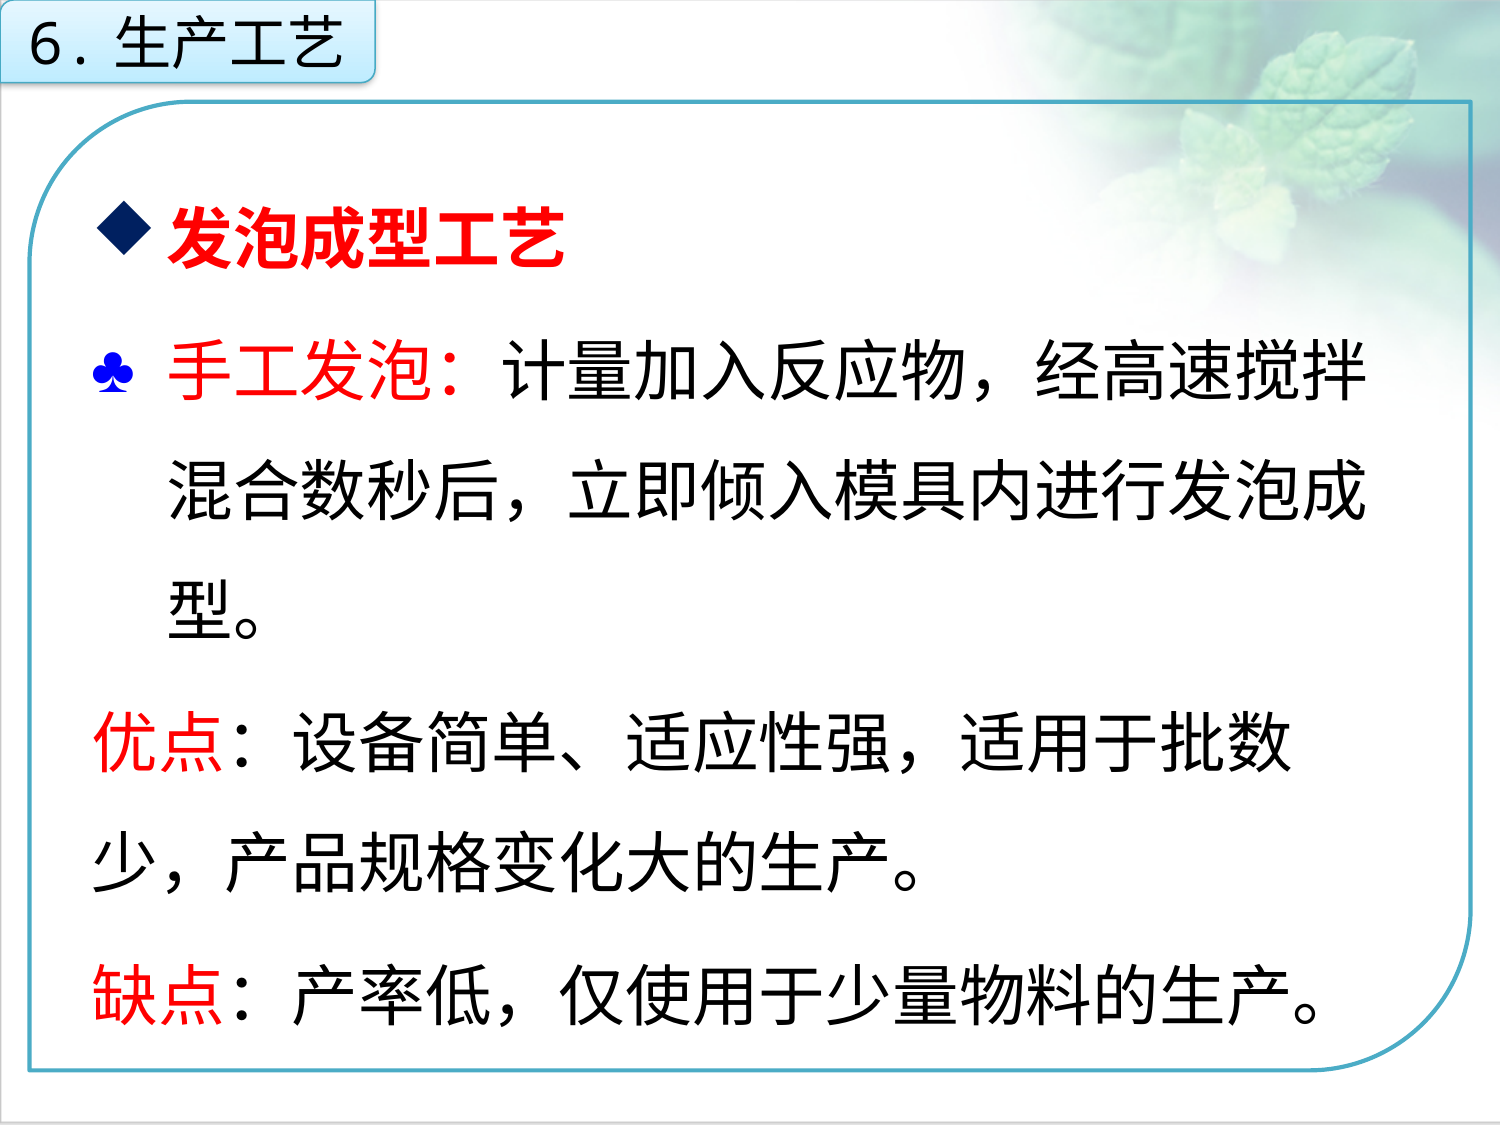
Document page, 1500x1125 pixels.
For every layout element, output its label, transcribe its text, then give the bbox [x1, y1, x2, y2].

text_box 6.生产工艺 [0, 0, 376, 84]
text_box 发泡成型工艺 手工发泡：计量加入反应物，经高速搅拌混合数秒后，立即倾入模具内进行发泡成型。 优点：设备简单、适应性强，适用于批数少，产品规格变化大的生产。 缺点：产率低，仅使用于少量物料的生产。 [27, 99, 1473, 1073]
picture [0, 0, 1500, 1125]
